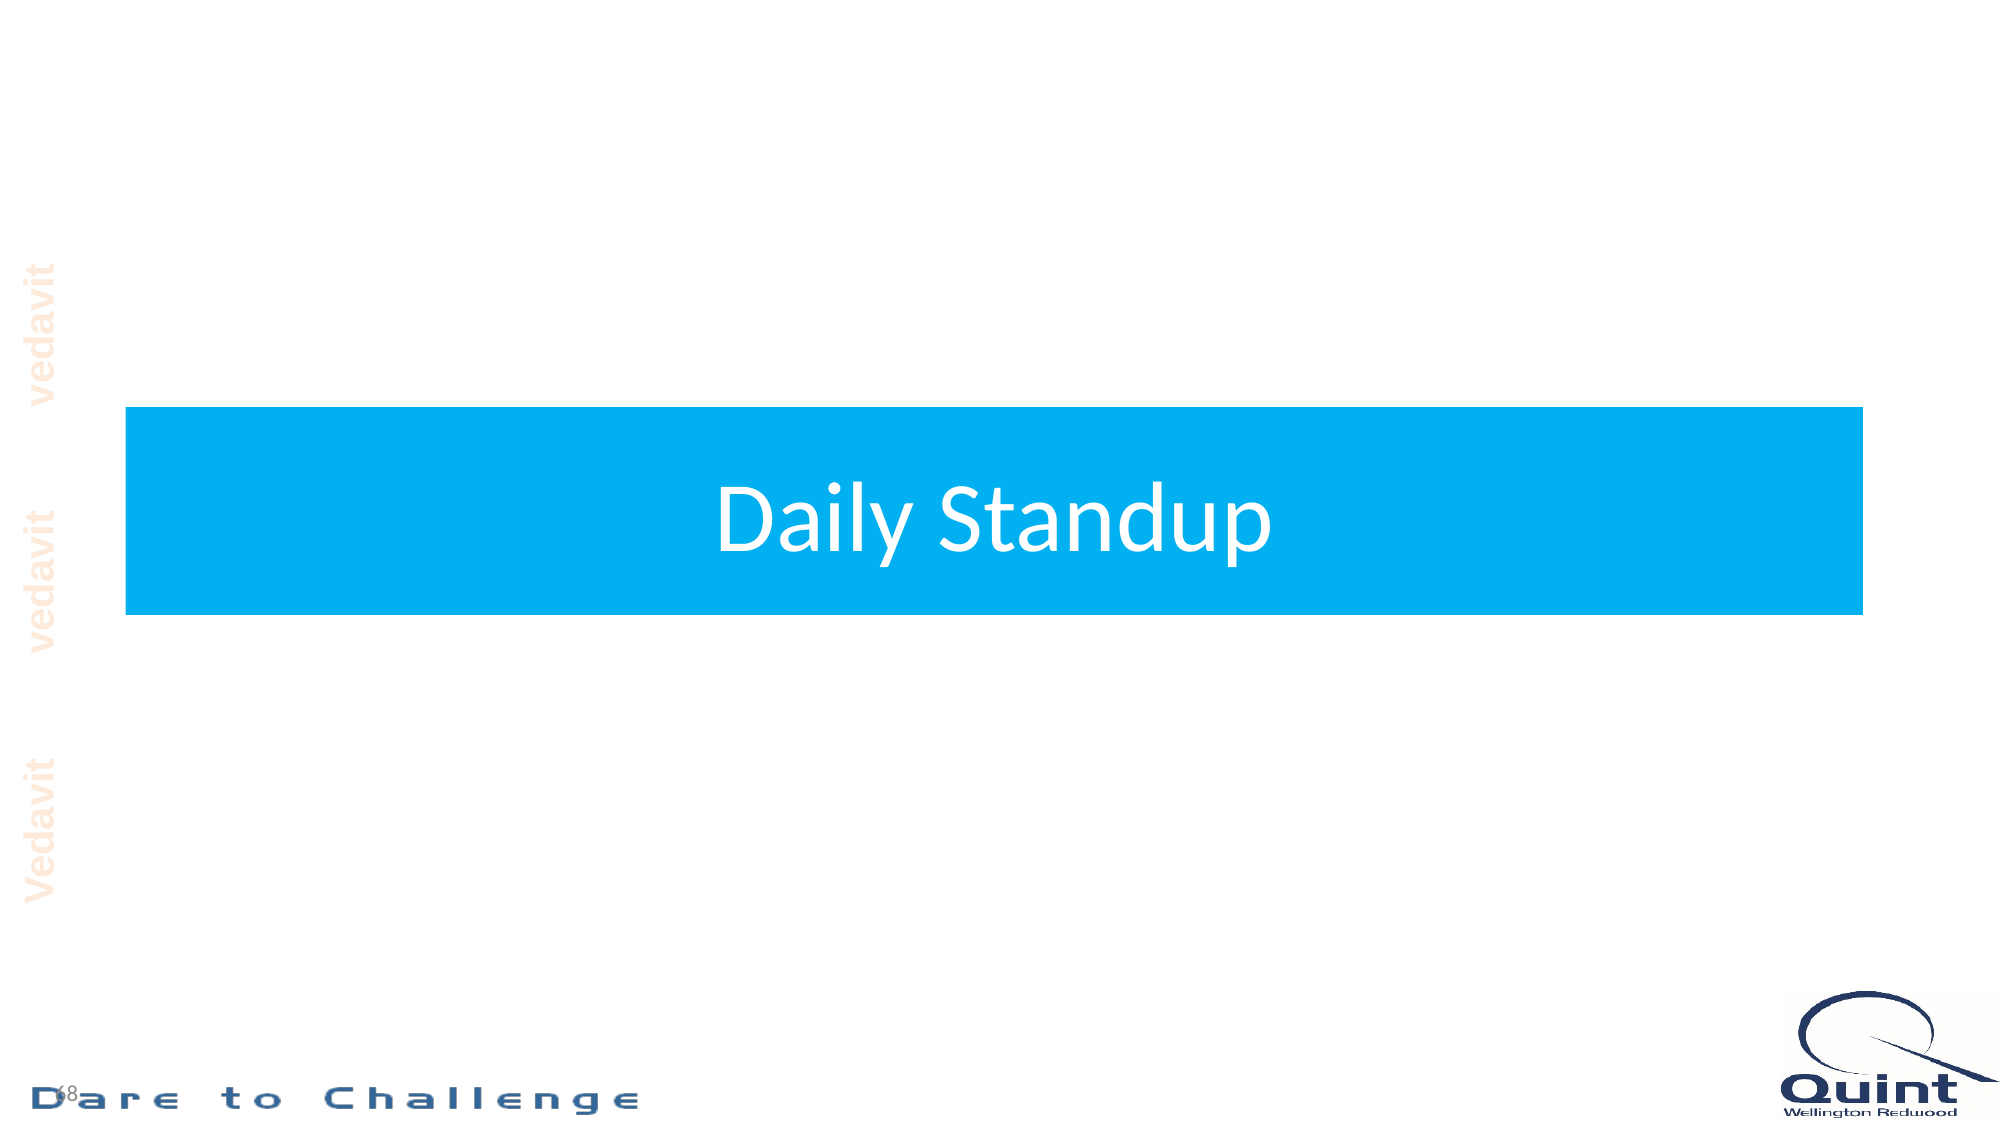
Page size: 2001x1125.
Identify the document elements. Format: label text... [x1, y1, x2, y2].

title Daily Standup [125, 407, 1863, 615]
slide_number 68 [0, 1062, 134, 1123]
picture [1781, 991, 2000, 1118]
picture [0, 1071, 690, 1125]
